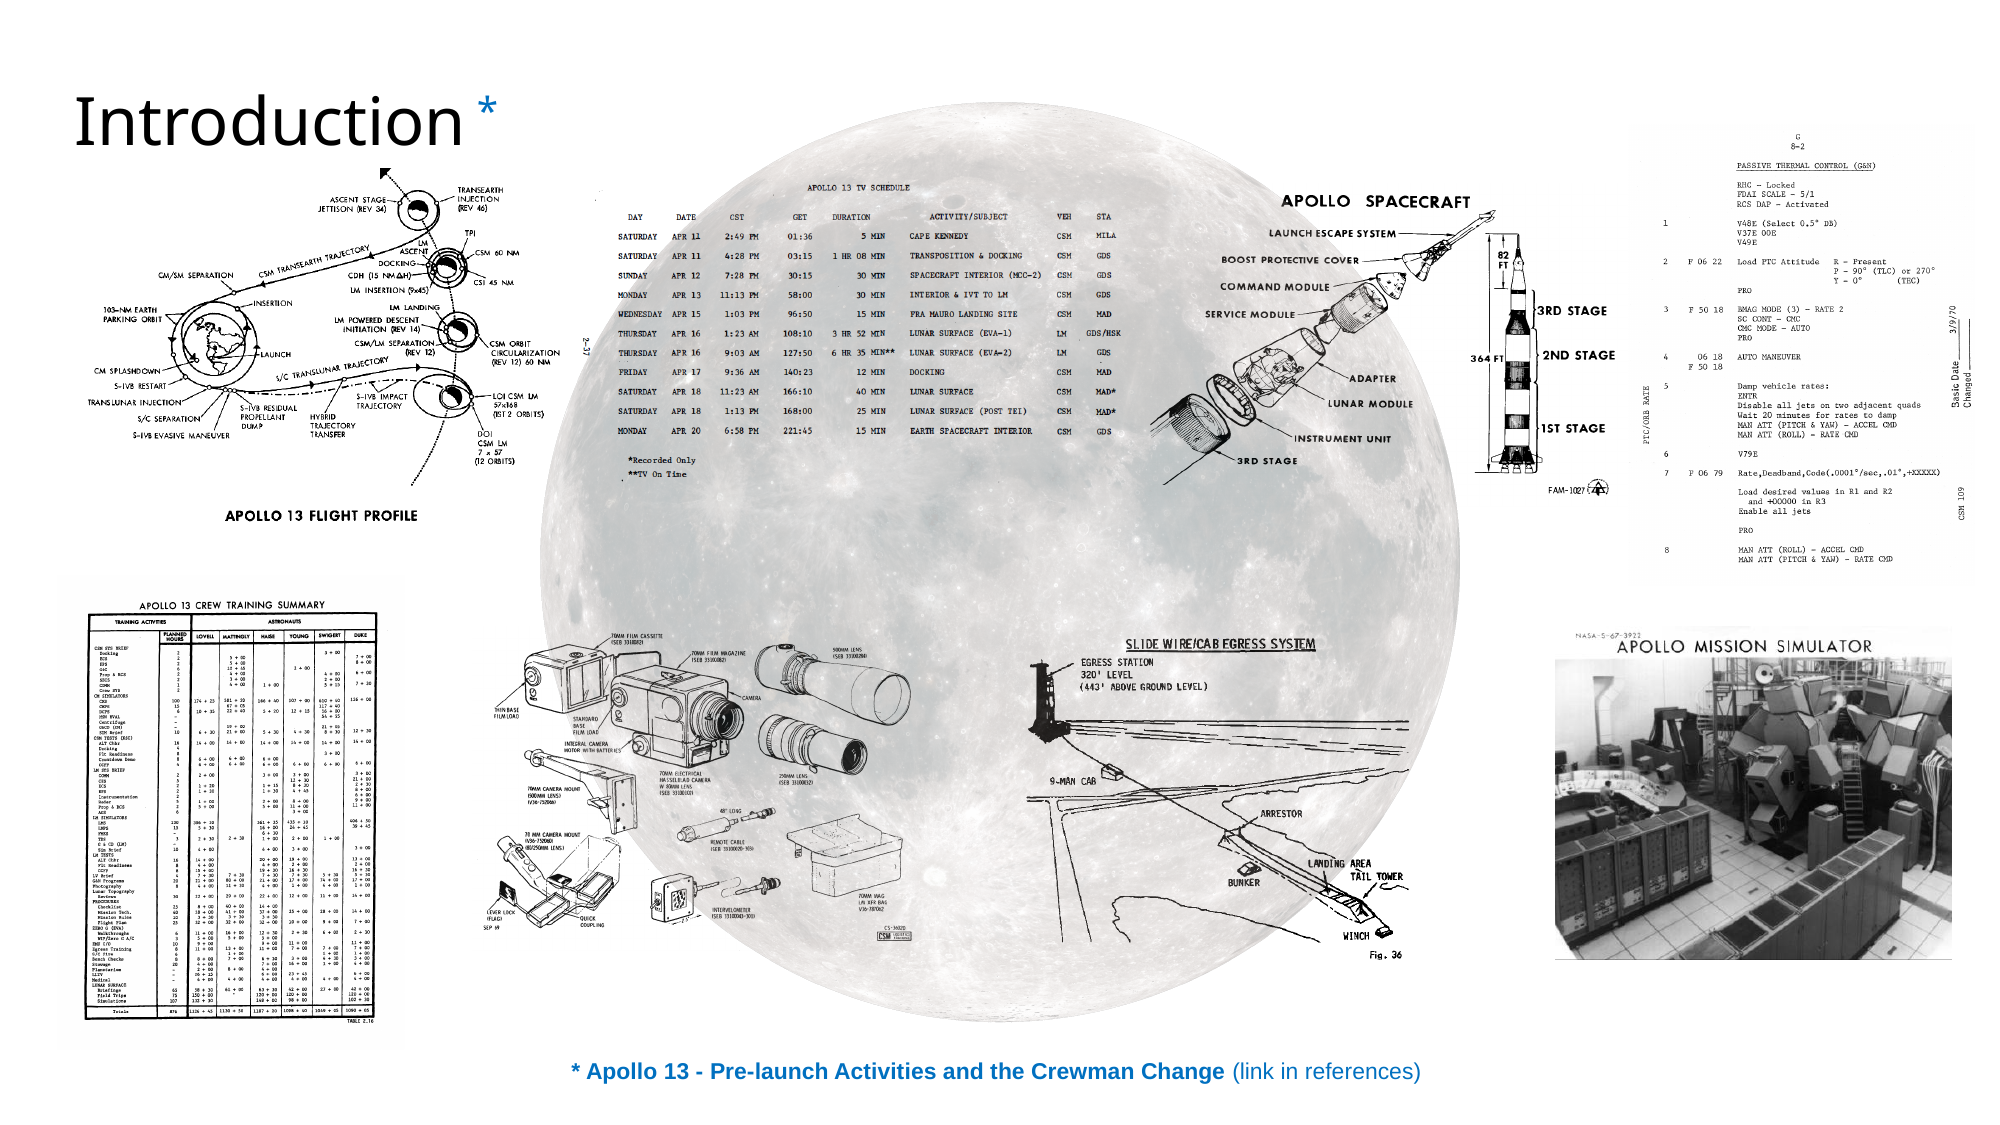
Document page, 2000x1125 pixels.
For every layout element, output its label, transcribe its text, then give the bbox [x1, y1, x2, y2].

text_box * Apollo 13 - Pre-launch Activities and the Crewman Change (link in references) [499, 1049, 1500, 1092]
title Introduction * [74, 75, 1925, 162]
picture [57, 575, 405, 1050]
picture [74, 101, 1975, 1024]
picture [1554, 626, 1953, 961]
